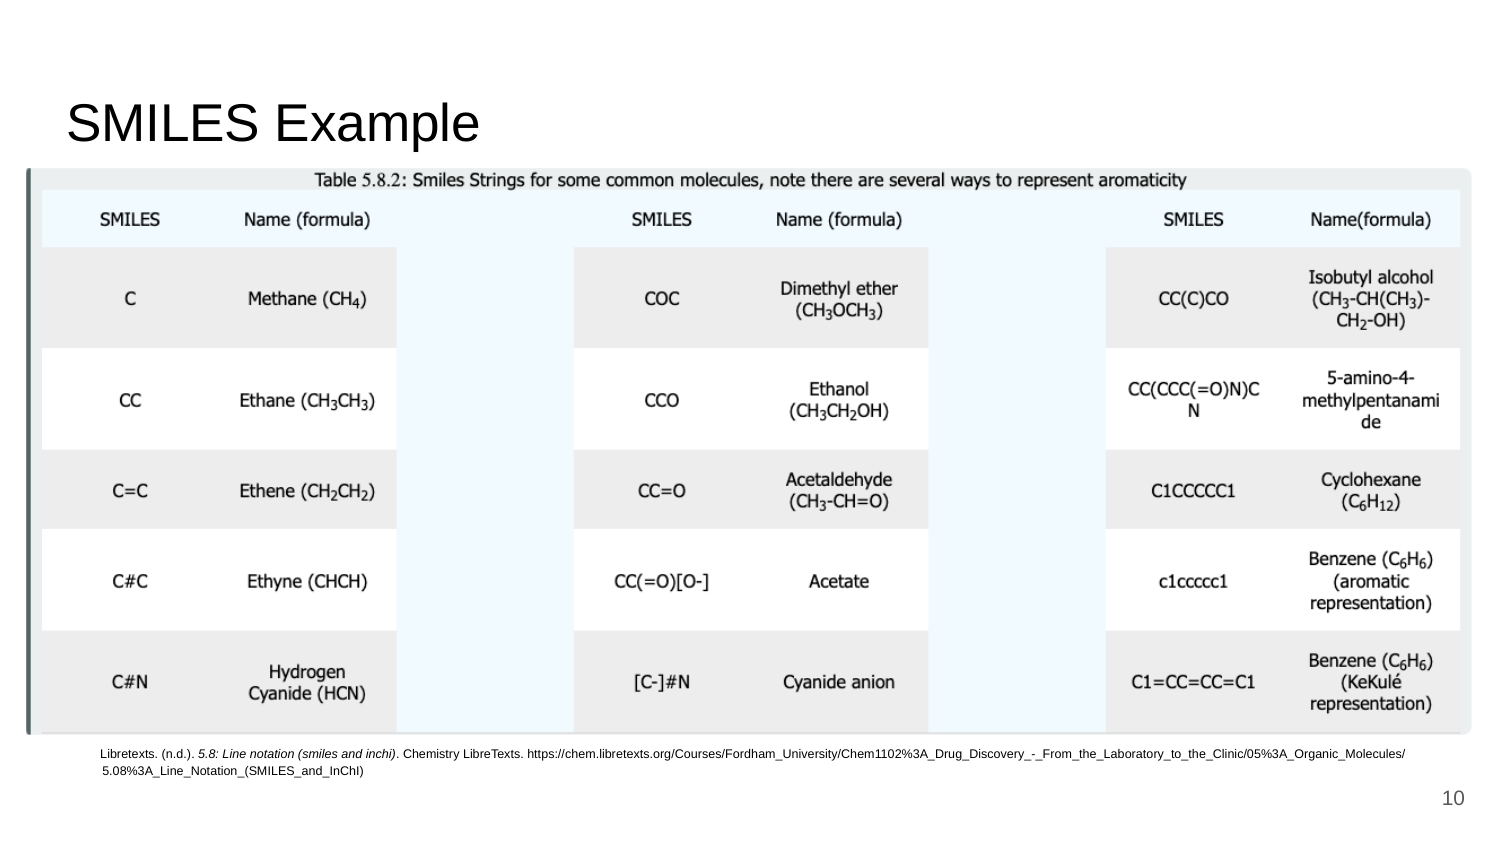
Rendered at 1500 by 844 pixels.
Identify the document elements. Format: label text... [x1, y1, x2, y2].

slide_number ‹#› [1389, 764, 1480, 830]
picture [24, 166, 1476, 737]
title SMILES Example [51, 72, 1449, 165]
text_box Libretexts. (n.d.). 5.8: Line notation (smiles and inchi). Chemistry LibreTexts. https://chem.libretexts.org/Courses/Fordham_University/Chem1102%3A_Drug_Discovery_-_From_the_Laboratory_to_the_Clinic/05%3A_Organic_Molecules/5.08%3A_Line_Notation_(SMILES_and_InChI) [28, 745, 1472, 793]
